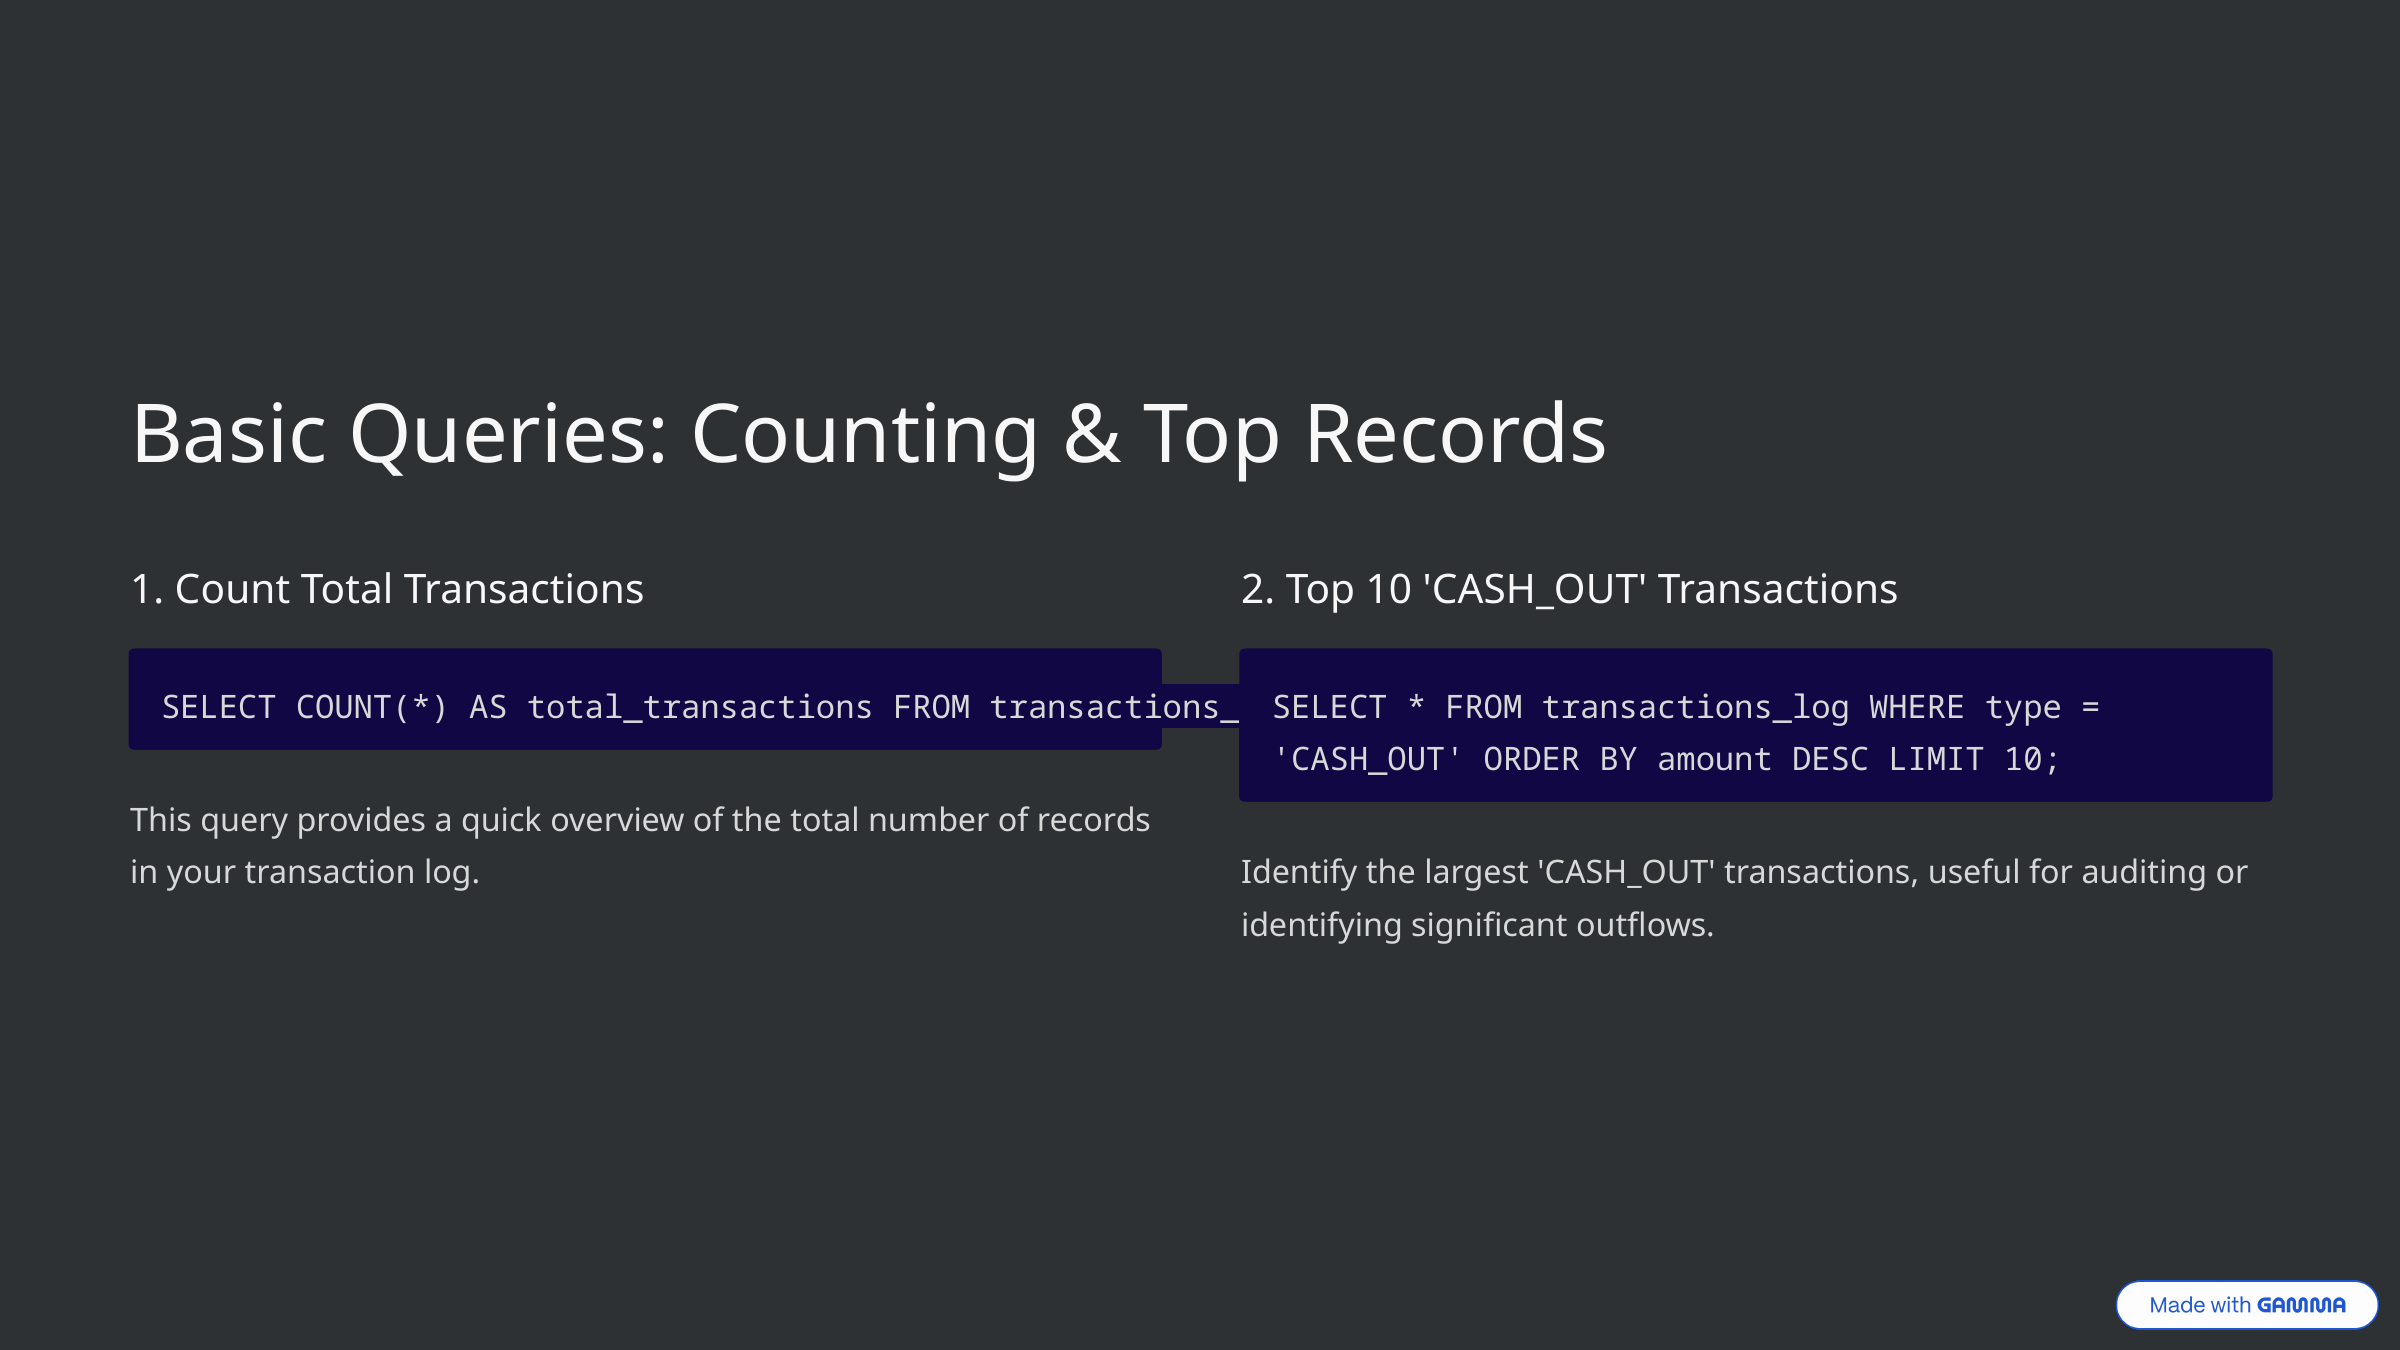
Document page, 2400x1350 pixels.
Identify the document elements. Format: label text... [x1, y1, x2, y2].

text_box This query provides a quick overview of the total number of records in your transaction log. [130, 786, 1161, 891]
picture [2106, 1271, 2389, 1339]
text_box [1239, 648, 2273, 802]
text_box 1. Count Total Transactions [130, 561, 640, 613]
text_box SELECT COUNT(*) AS total_transactions FROM transactions_log; [161, 673, 1130, 726]
text_box Basic Queries: Counting & Top Records [130, 378, 1620, 480]
text_box Identify the largest 'CASH_OUT' transactions, useful for auditing or identifying significant outflows. [1240, 838, 2272, 943]
text_box SELECT * FROM transactions_log WHERE type = 'CASH_OUT' ORDER BY amount DESC LIMIT 10; [1271, 673, 2241, 778]
text_box [128, 648, 1162, 750]
text_box 2. Top 10 'CASH_OUT' Transactions [1240, 561, 1903, 613]
